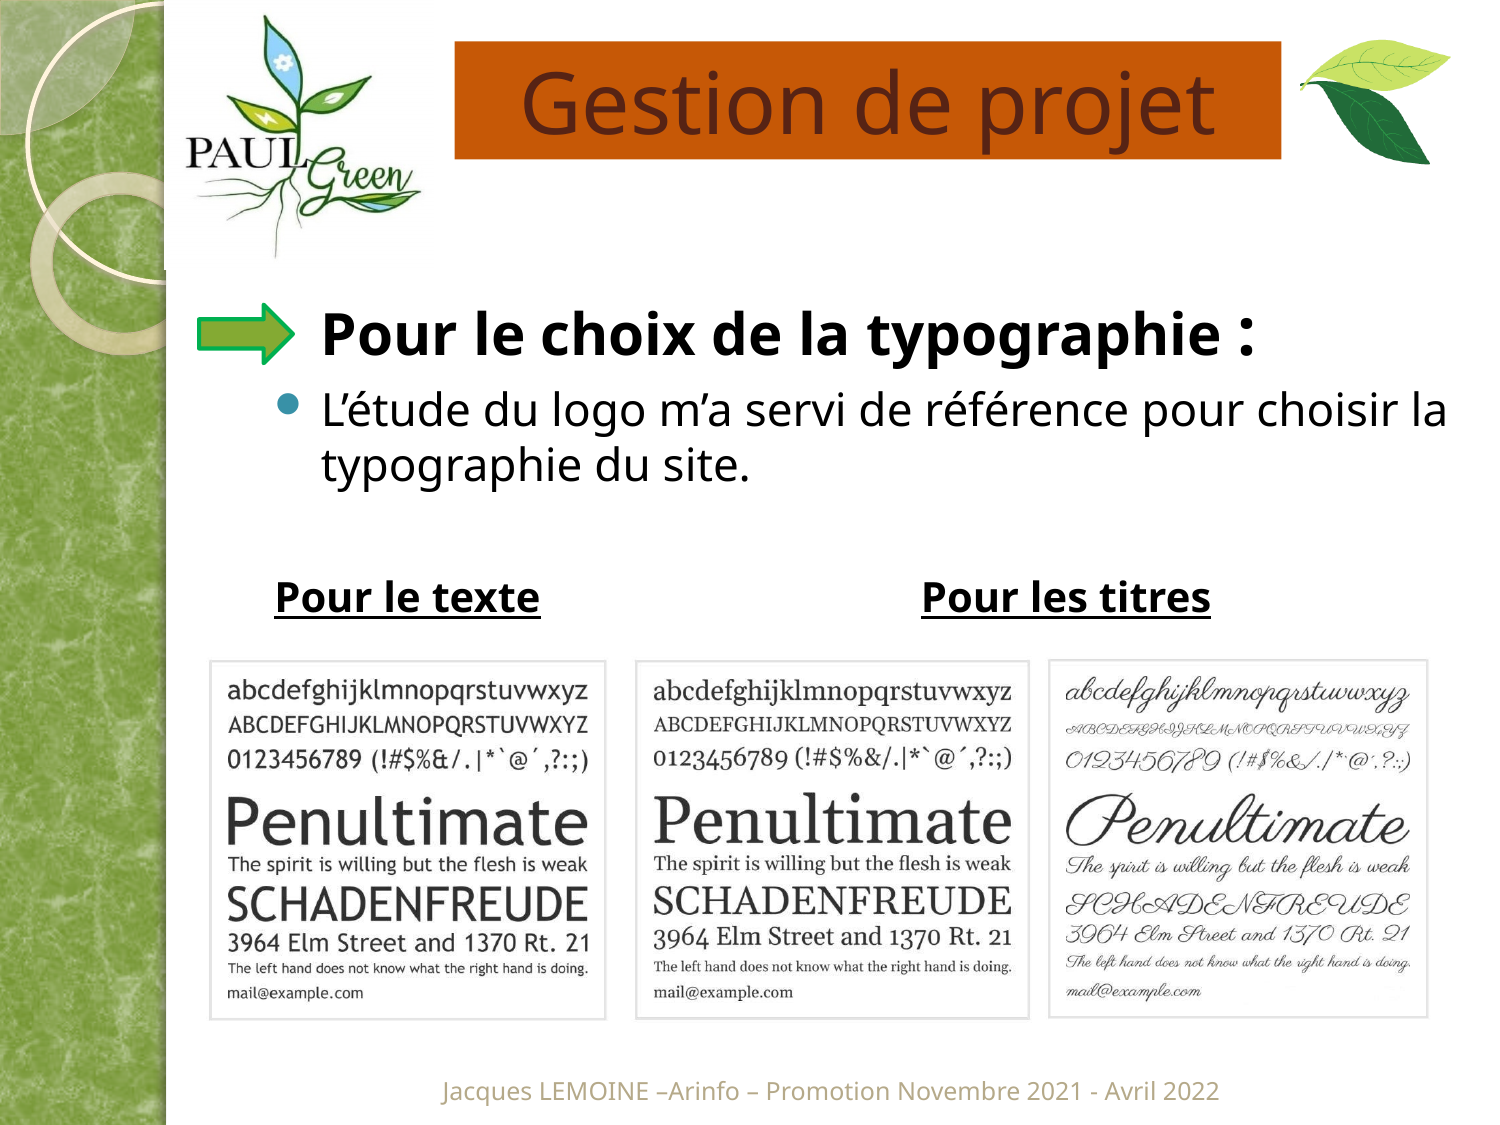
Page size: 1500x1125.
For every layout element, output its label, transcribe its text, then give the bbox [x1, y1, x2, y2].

picture [1300, 29, 1457, 172]
picture [163, 0, 434, 270]
picture [206, 656, 609, 1023]
picture [1045, 656, 1433, 1021]
list Pour le choix de la typographie : L’étude du logo m’a servi de référence pour choisir la typographie du site. Pour le texte Pour les titres [246, 281, 1477, 1066]
picture [631, 656, 1034, 1023]
title Gestion de projet [454, 41, 1282, 160]
text_box [197, 302, 296, 366]
footer Jacques LEMOINE –Arinfo – Promotion Novembre 2021 - Avril 2022 [164, 1066, 1500, 1113]
